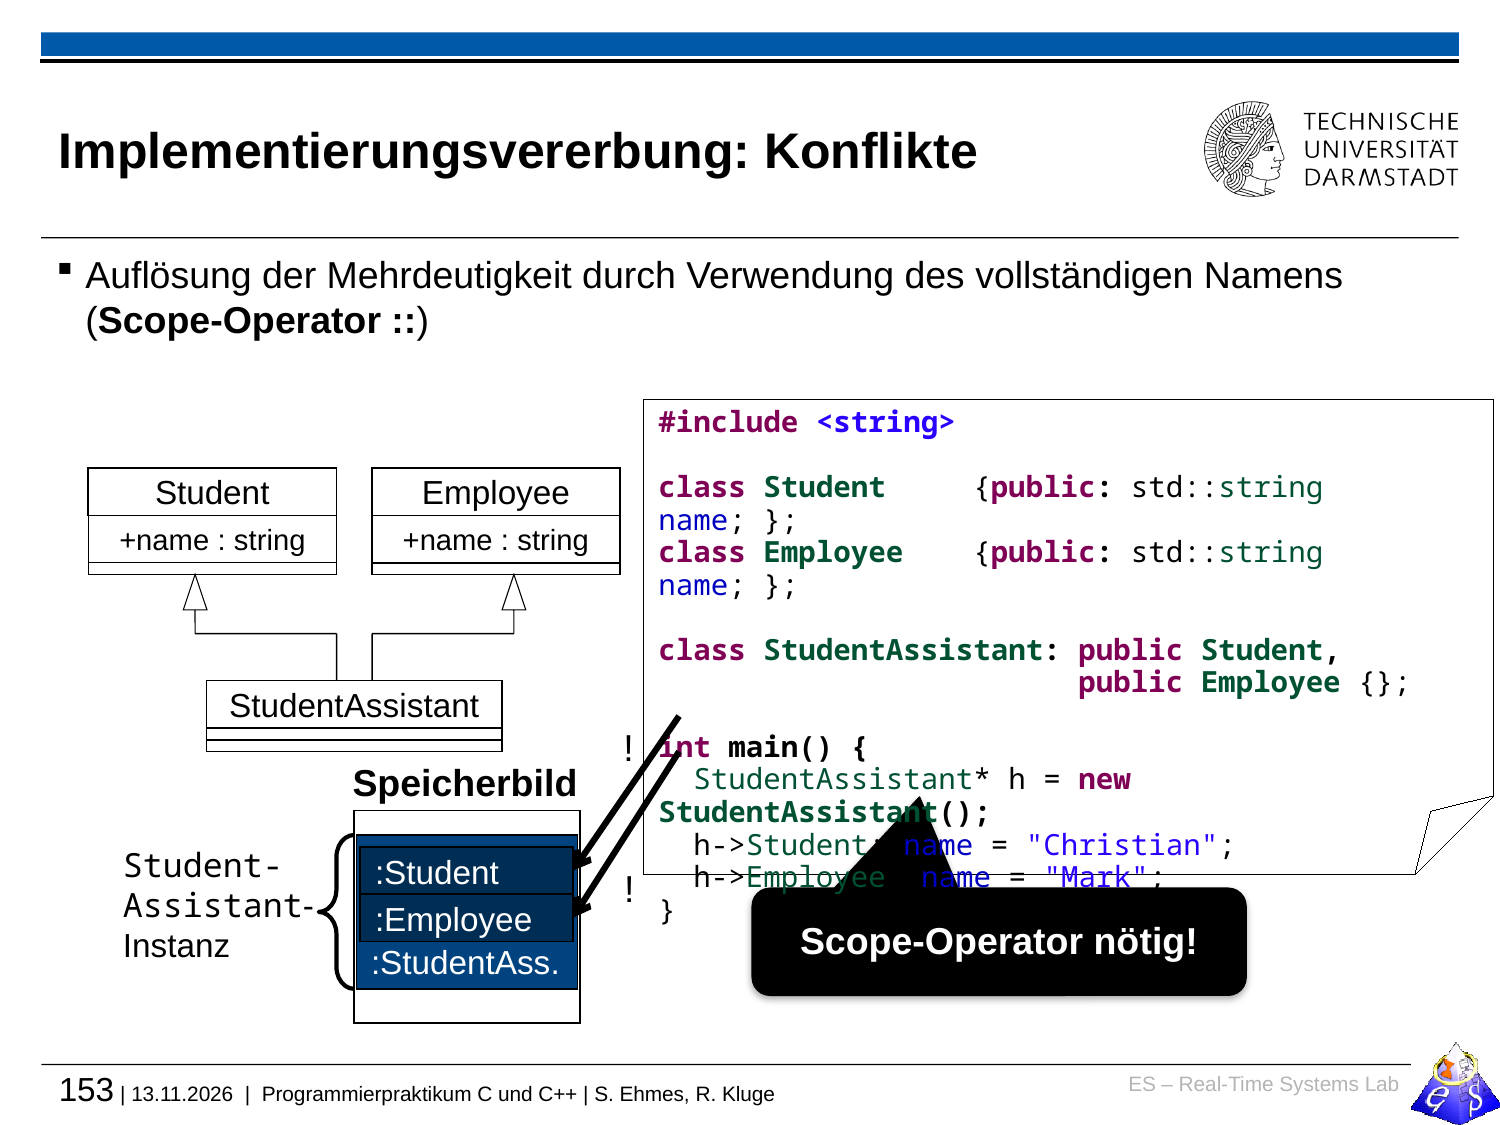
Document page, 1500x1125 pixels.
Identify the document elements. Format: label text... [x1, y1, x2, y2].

list Auflösung der Mehrdeutigkeit durch Verwendung des vollständigen Namens (Scope-Operator ::) [41, 243, 1376, 386]
text_box [206, 739, 503, 752]
text_box Employee [372, 467, 620, 515]
text_box Scope-Operator nötig! [751, 875, 1247, 997]
text_box [183, 574, 207, 610]
text_box +name : string [372, 515, 620, 563]
text_box Student [88, 467, 337, 515]
title Implementierungsvererbung: Konflikte [58, 80, 1187, 218]
text_box [206, 728, 503, 739]
picture [1187, 84, 1483, 214]
text_box +name : string [88, 515, 337, 562]
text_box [572, 751, 680, 918]
text_box [372, 563, 620, 575]
text_box StudentAssistant [206, 680, 503, 728]
picture [1411, 1041, 1500, 1125]
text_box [114, 755, 595, 1024]
text_box [502, 574, 526, 610]
text_box #include <string> class Student {public: std::string name; }; class Employee {public: std::string name; }; class StudentAssistant: public Student, public Employee {}; int main() { StudentAssistant* h = new StudentAssistant(); h->Student::name = "Christian"; h->Employee::name = "Mark"; } [643, 399, 1494, 875]
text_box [572, 715, 680, 751]
text_box [88, 562, 337, 575]
